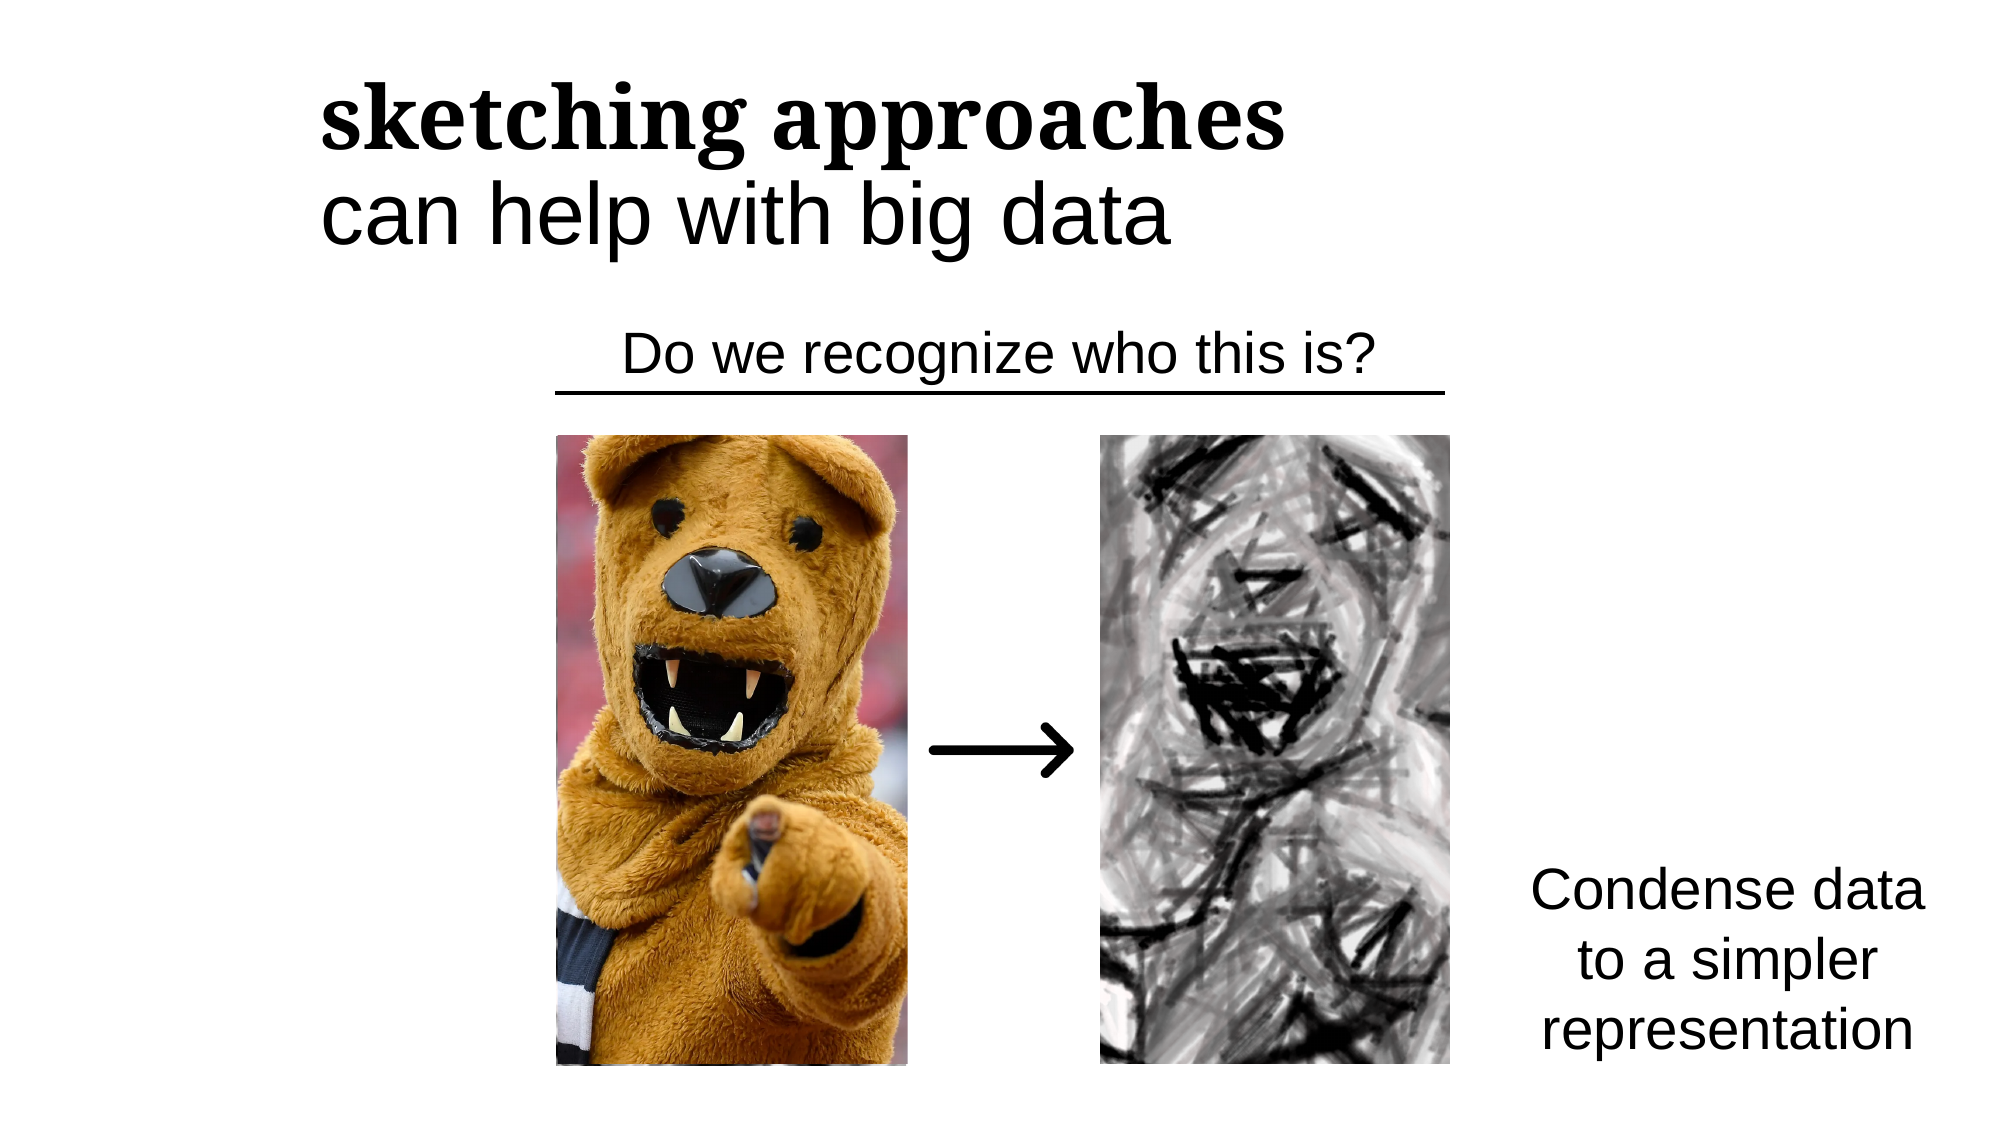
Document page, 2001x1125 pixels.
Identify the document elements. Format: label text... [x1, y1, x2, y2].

picture [1099, 435, 1450, 1064]
picture [921, 671, 1080, 829]
title sketching approaches can help with big data [305, 59, 1311, 278]
picture [556, 435, 908, 1066]
text_box Condense data to a simpler representation [1491, 843, 1966, 1069]
table_header Do we recognize who this is? [555, 314, 1445, 391]
